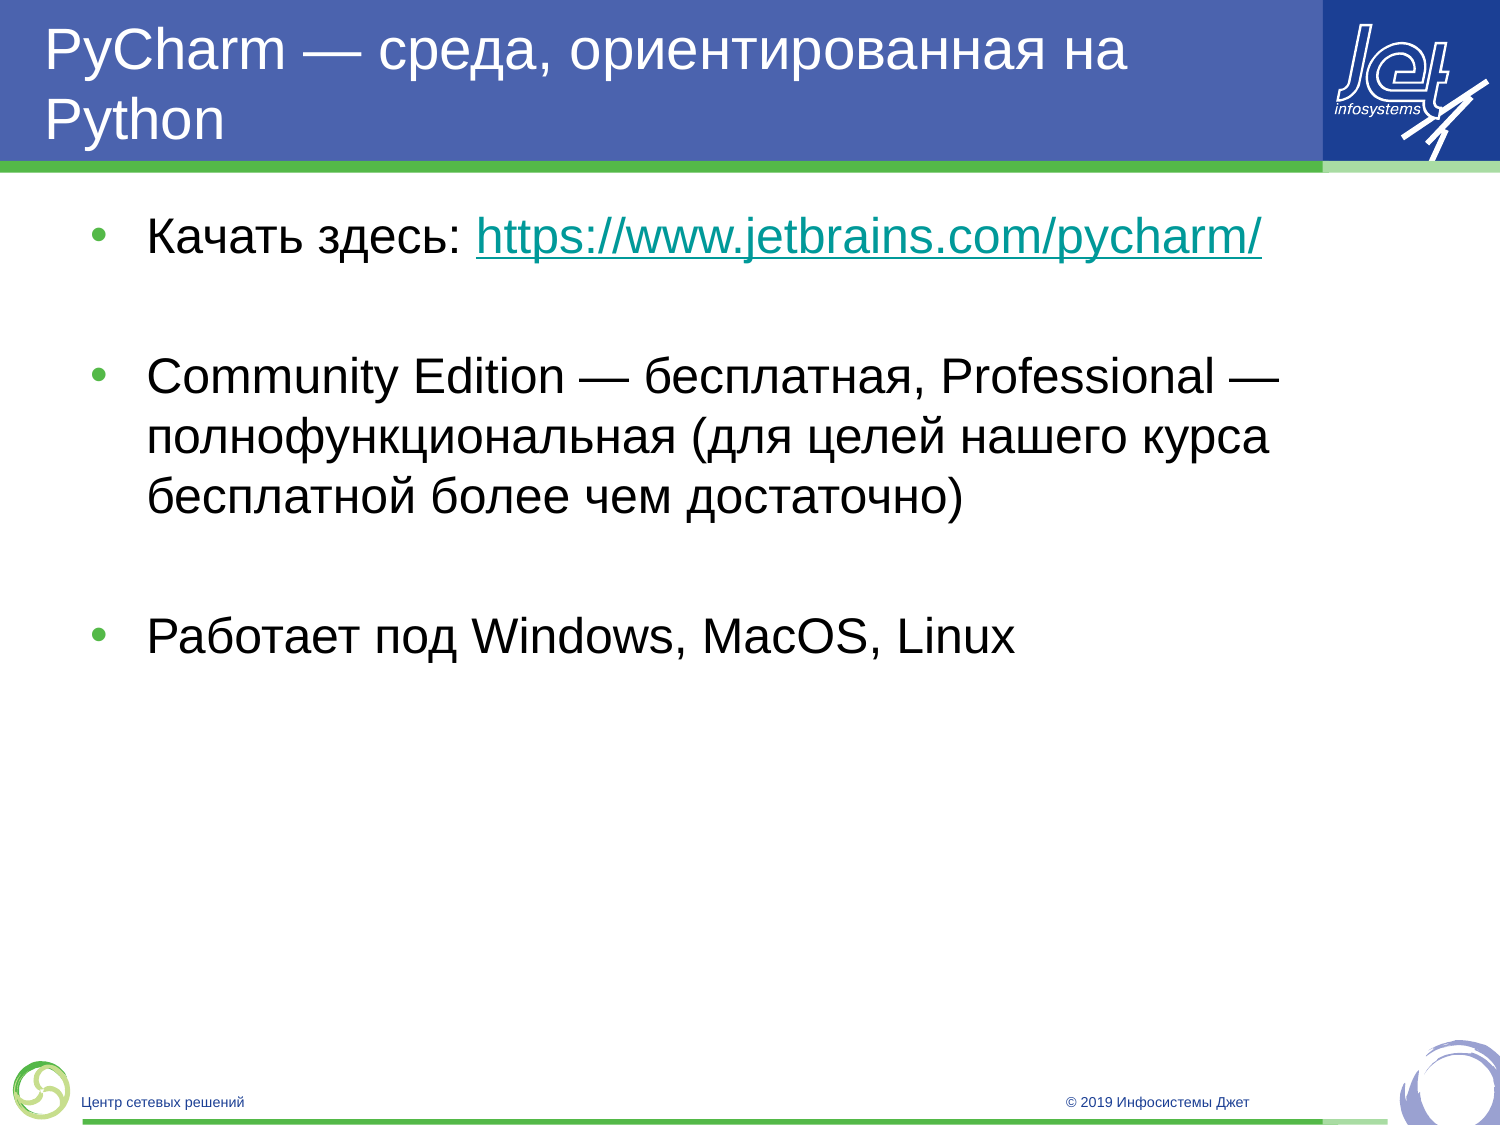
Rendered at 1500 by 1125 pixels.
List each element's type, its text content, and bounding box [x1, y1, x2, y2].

title PyCharm — среда, ориентированная на Python [29, 21, 1294, 140]
list Качать здесь: https://www.jetbrains.com/pycharm/ Community Edition — бесплатная, Professional — полнофункциональная (для целей нашего курса бесплатной более чем достаточно) Работает под Windows, MacOS, Linux [75, 196, 1425, 1059]
